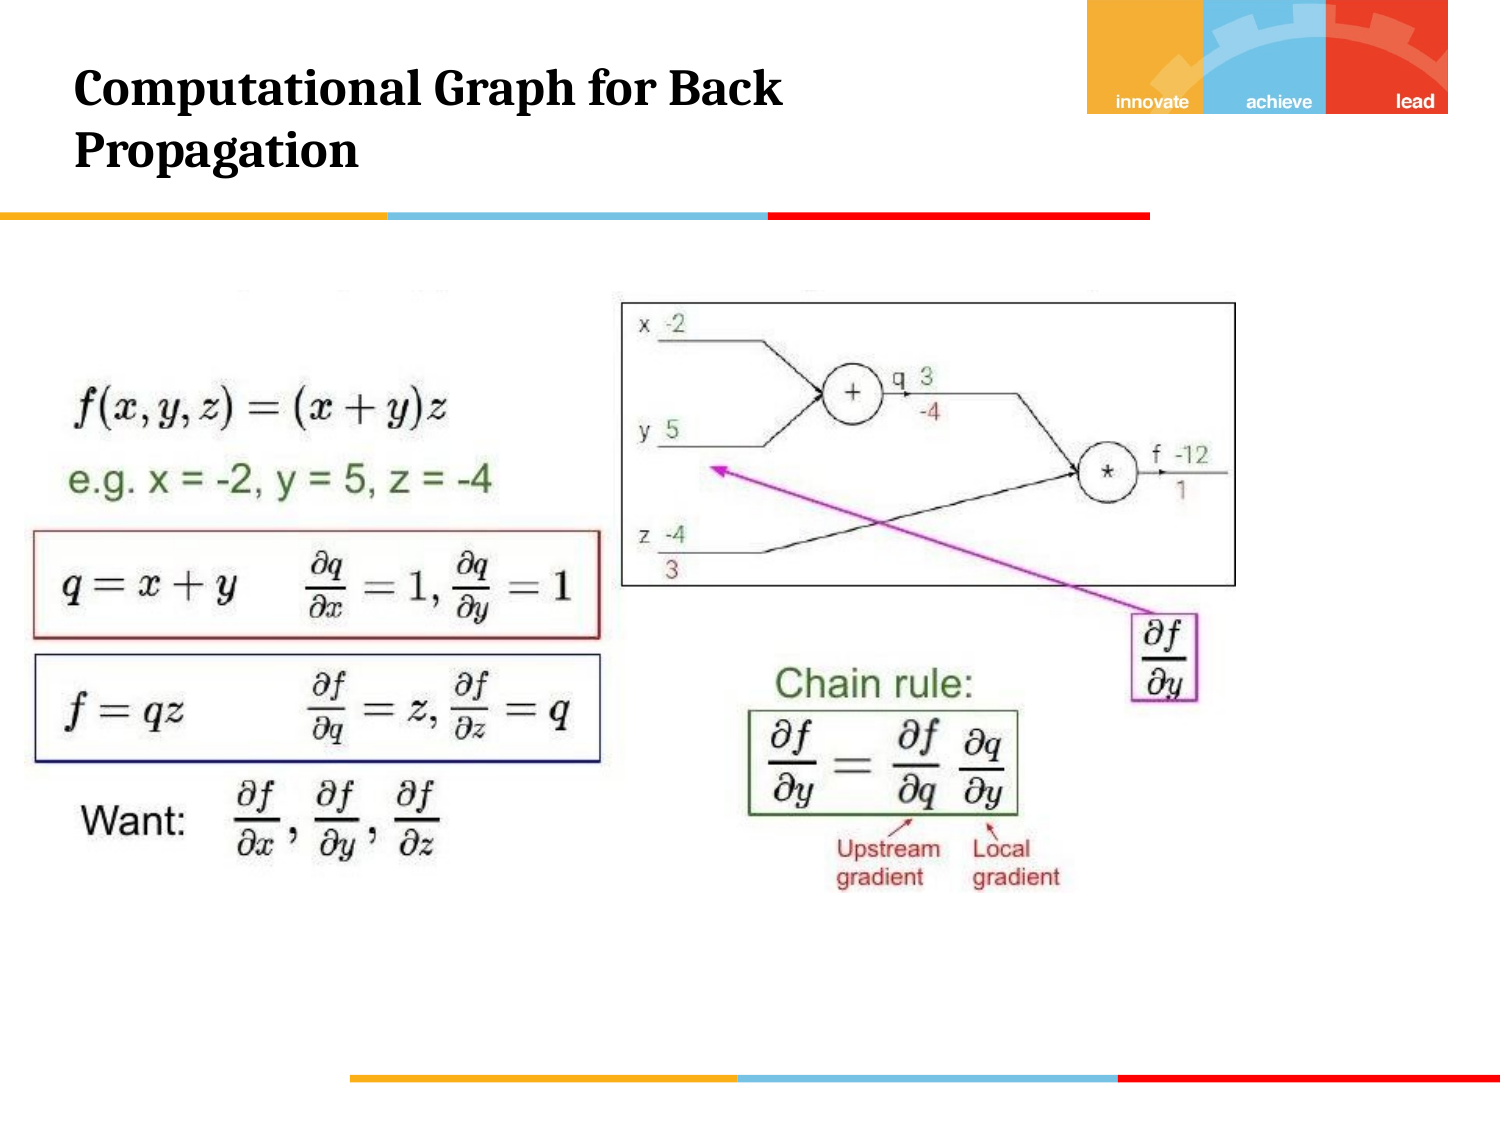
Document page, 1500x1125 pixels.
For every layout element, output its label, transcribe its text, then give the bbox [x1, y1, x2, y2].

title Computational Graph for Back Propagation [72, 19, 1079, 210]
picture [1087, 0, 1448, 114]
picture [24, 290, 1237, 893]
